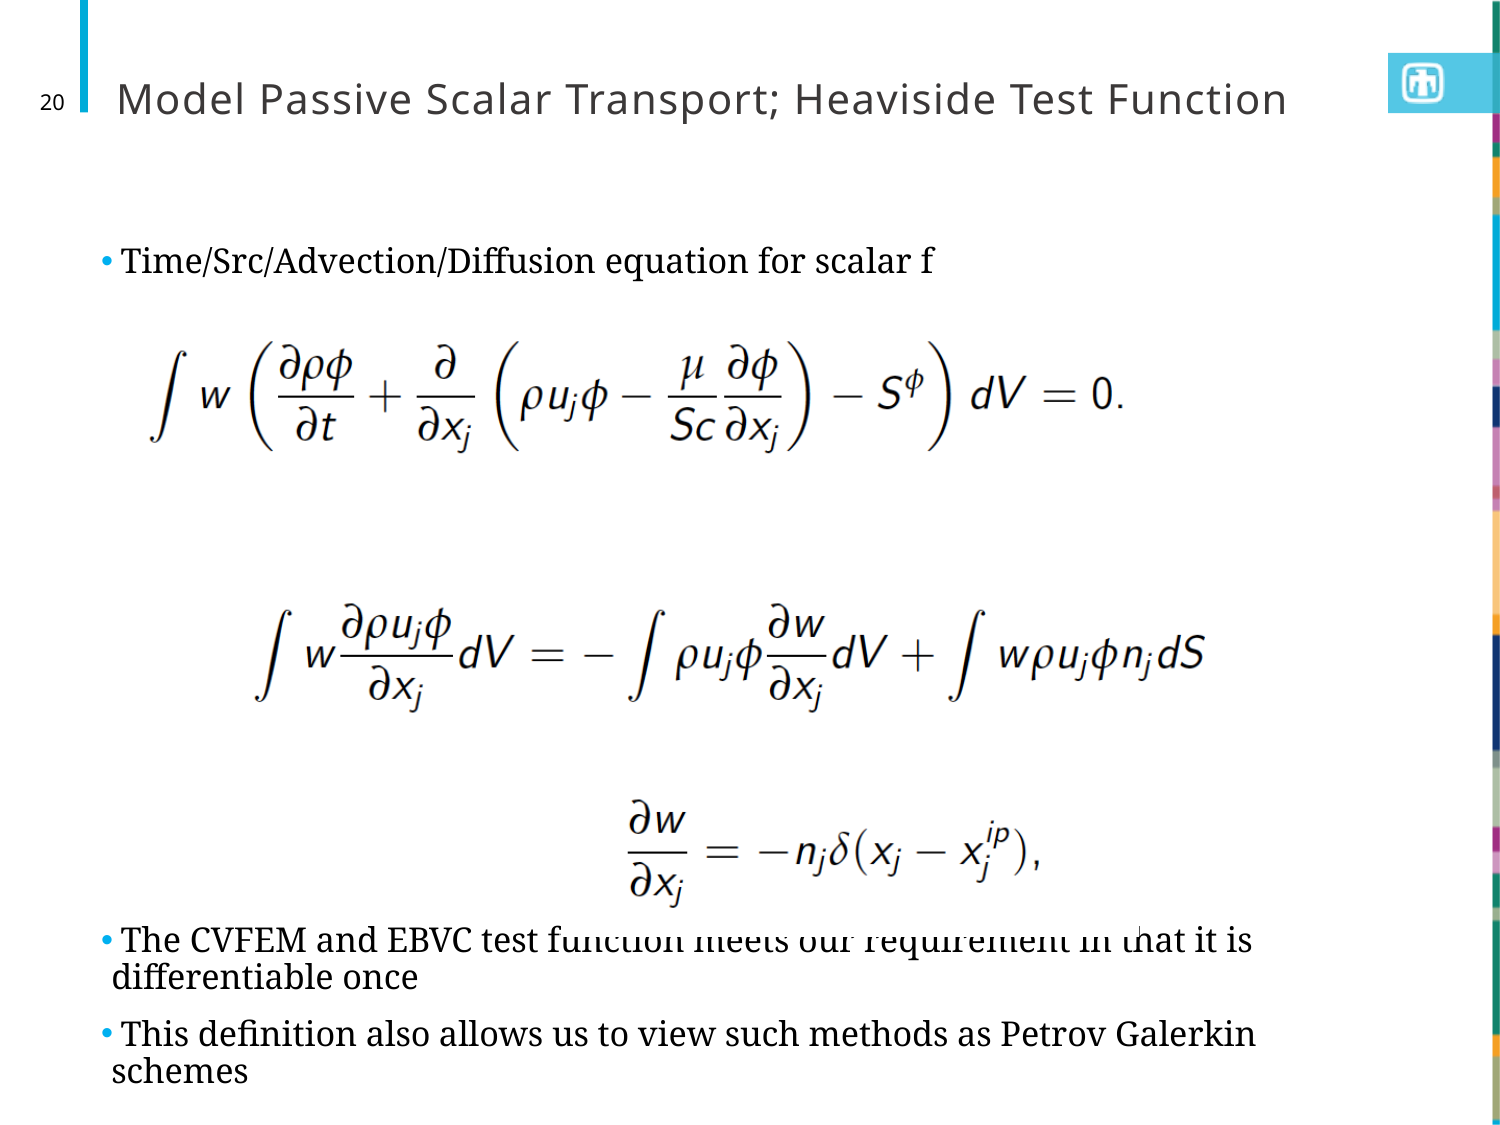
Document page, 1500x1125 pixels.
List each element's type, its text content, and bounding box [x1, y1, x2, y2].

list Time/Src/Advection/Diffusion equation for scalar f The CVFEM and EBVC test function meets our requirement in that it is differentiable once This definition also allows us to view such methods as Petrov Galerkin schemes [101, 236, 1339, 1104]
picture [1493, 330, 1499, 1120]
picture [1401, 62, 1445, 104]
picture [129, 313, 1139, 472]
title Model Passive Scalar Transport; Heaviside Test Function [101, 36, 1339, 131]
picture [560, 761, 1139, 938]
slide_number 20 [7, 73, 80, 133]
picture [233, 580, 1206, 724]
picture [1493, 1, 1500, 215]
